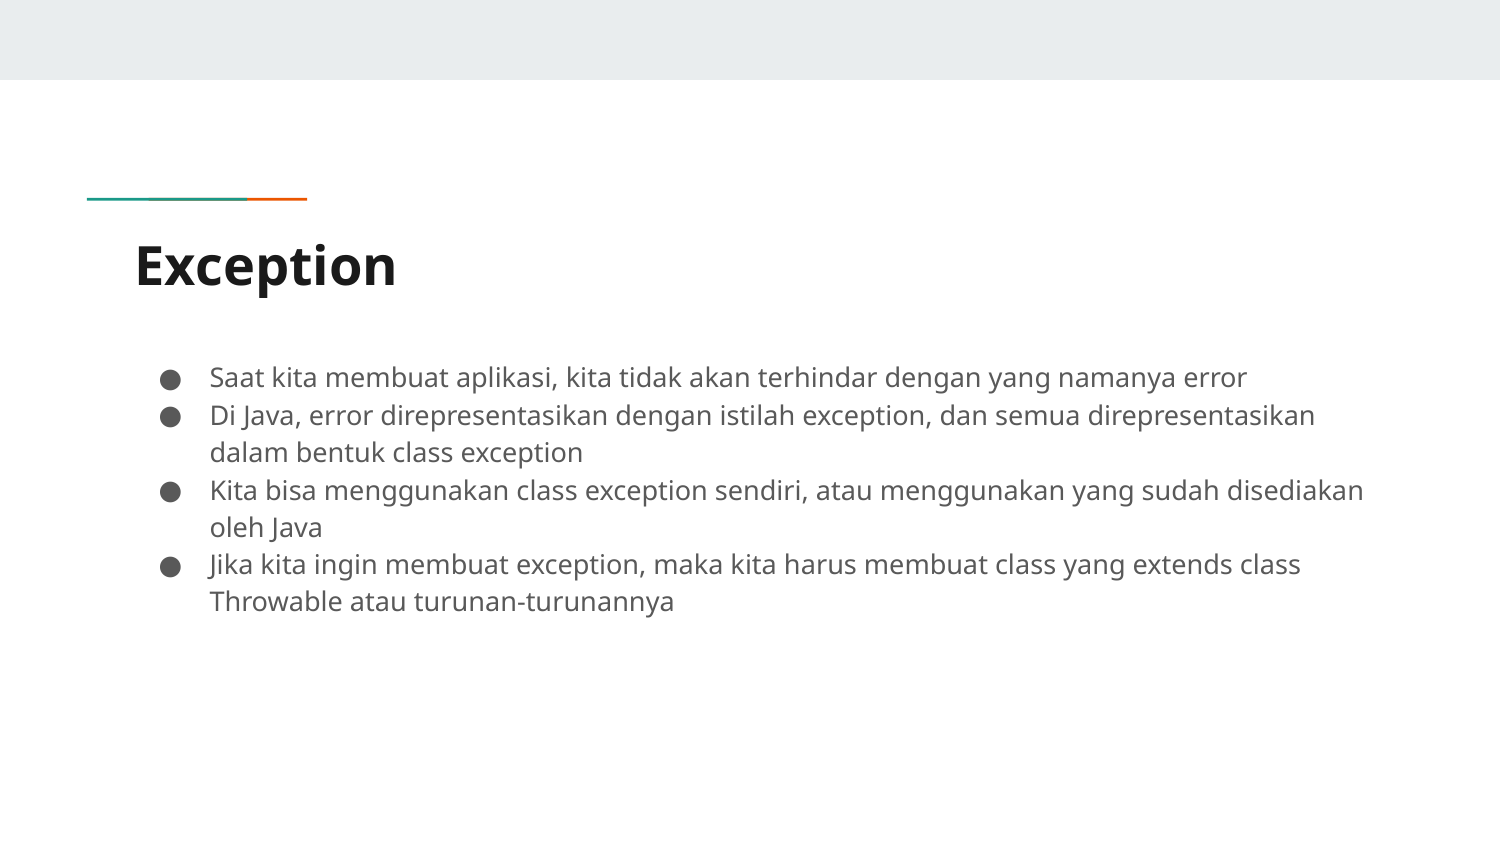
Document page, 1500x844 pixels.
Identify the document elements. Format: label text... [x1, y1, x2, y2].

list Saat kita membuat aplikasi, kita tidak akan terhindar dengan yang namanya error Di Java, error direpresentasikan dengan istilah exception, dan semua direpresentasikan dalam bentuk class exception Kita bisa menggunakan class exception sendiri, atau menggunakan yang sudah disediakan oleh Java Jika kita ingin membuat exception, maka kita harus membuat class yang extends class Throwable atau turunan-turunannya [119, 341, 1381, 712]
title Exception [119, 216, 1381, 305]
